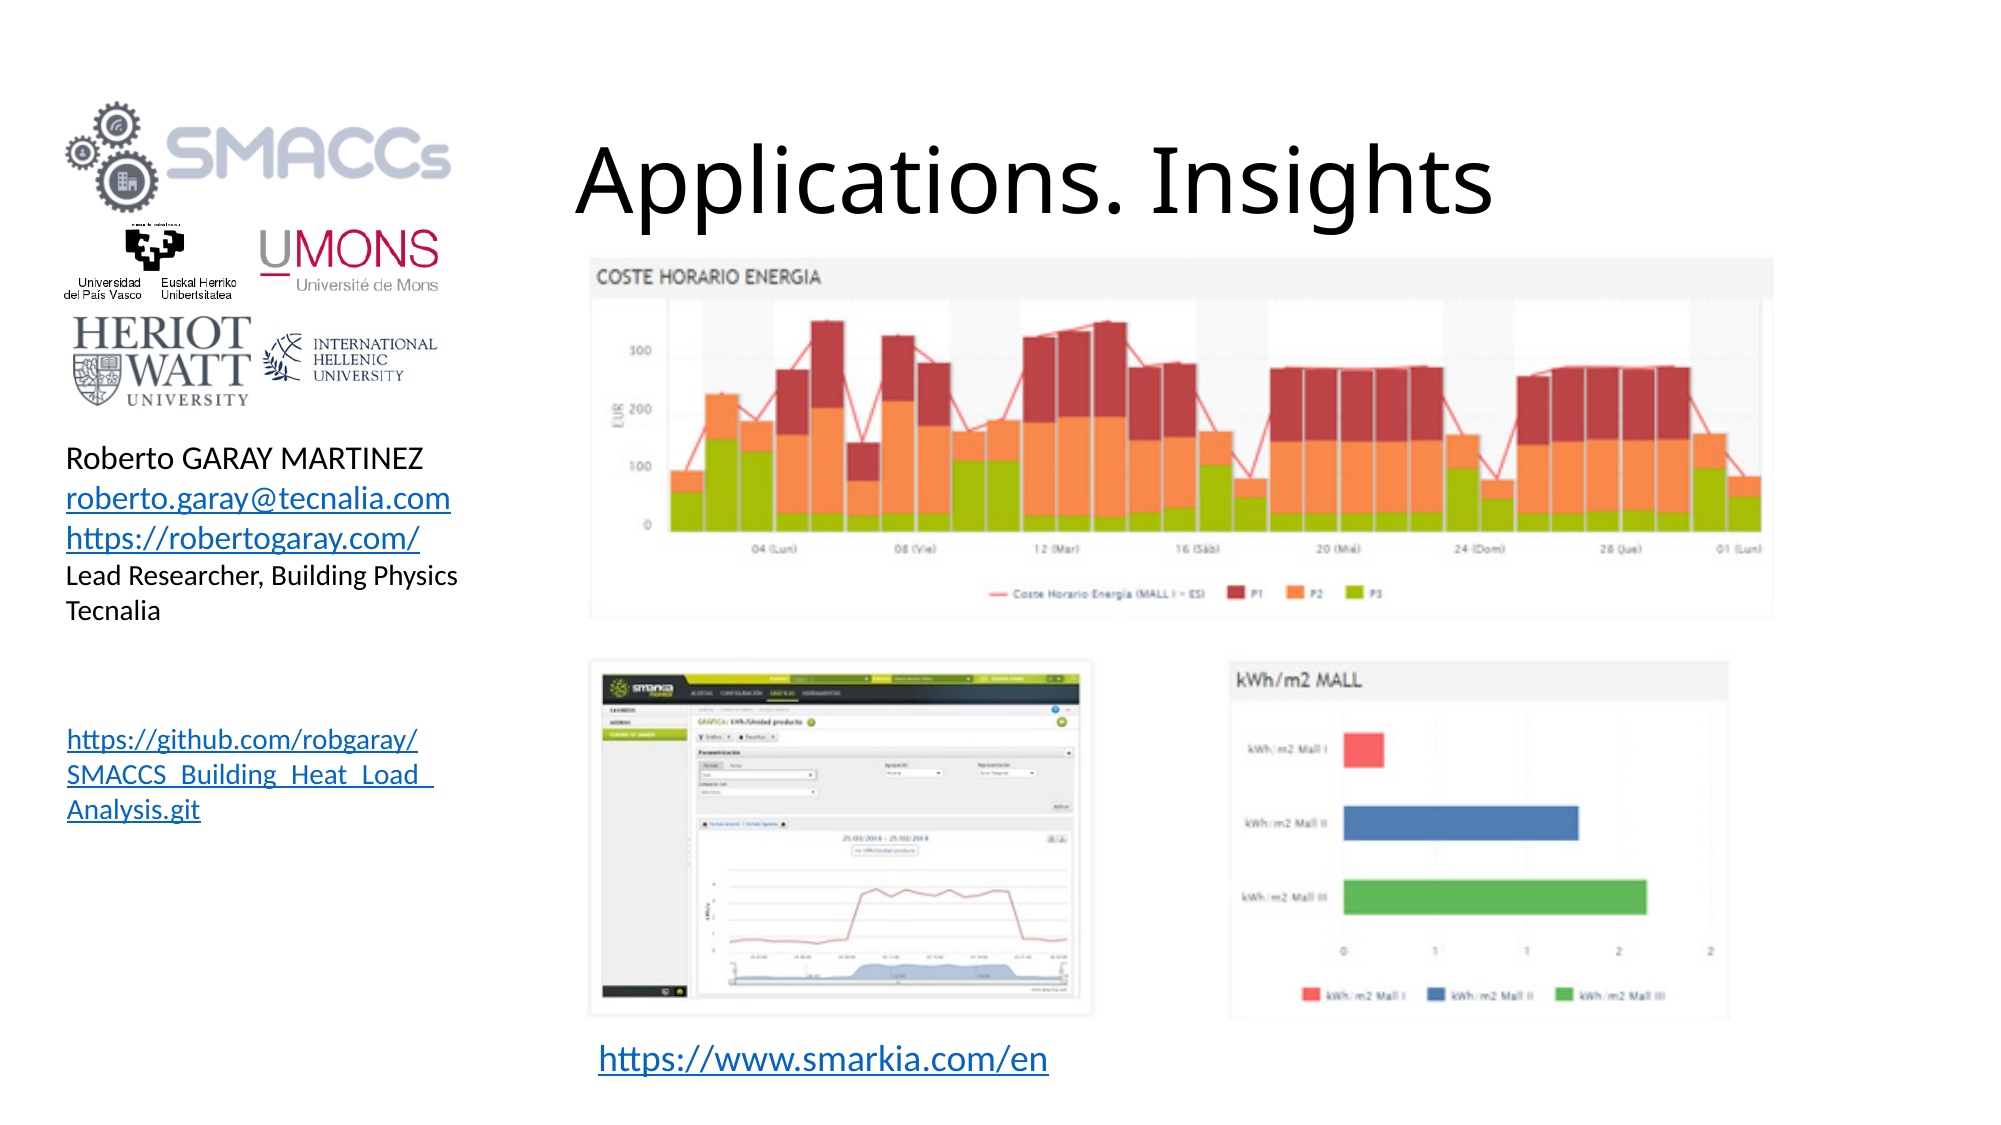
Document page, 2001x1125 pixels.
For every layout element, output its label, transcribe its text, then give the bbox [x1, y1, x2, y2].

picture [260, 324, 438, 390]
text_box https://www.smarkia.com/en [583, 1026, 1064, 1087]
picture [62, 218, 240, 307]
picture [586, 250, 1774, 618]
picture [586, 655, 1098, 1020]
picture [1224, 653, 1736, 1020]
picture [73, 316, 251, 406]
picture [260, 229, 438, 291]
title Applications. Insights [560, 91, 1863, 278]
